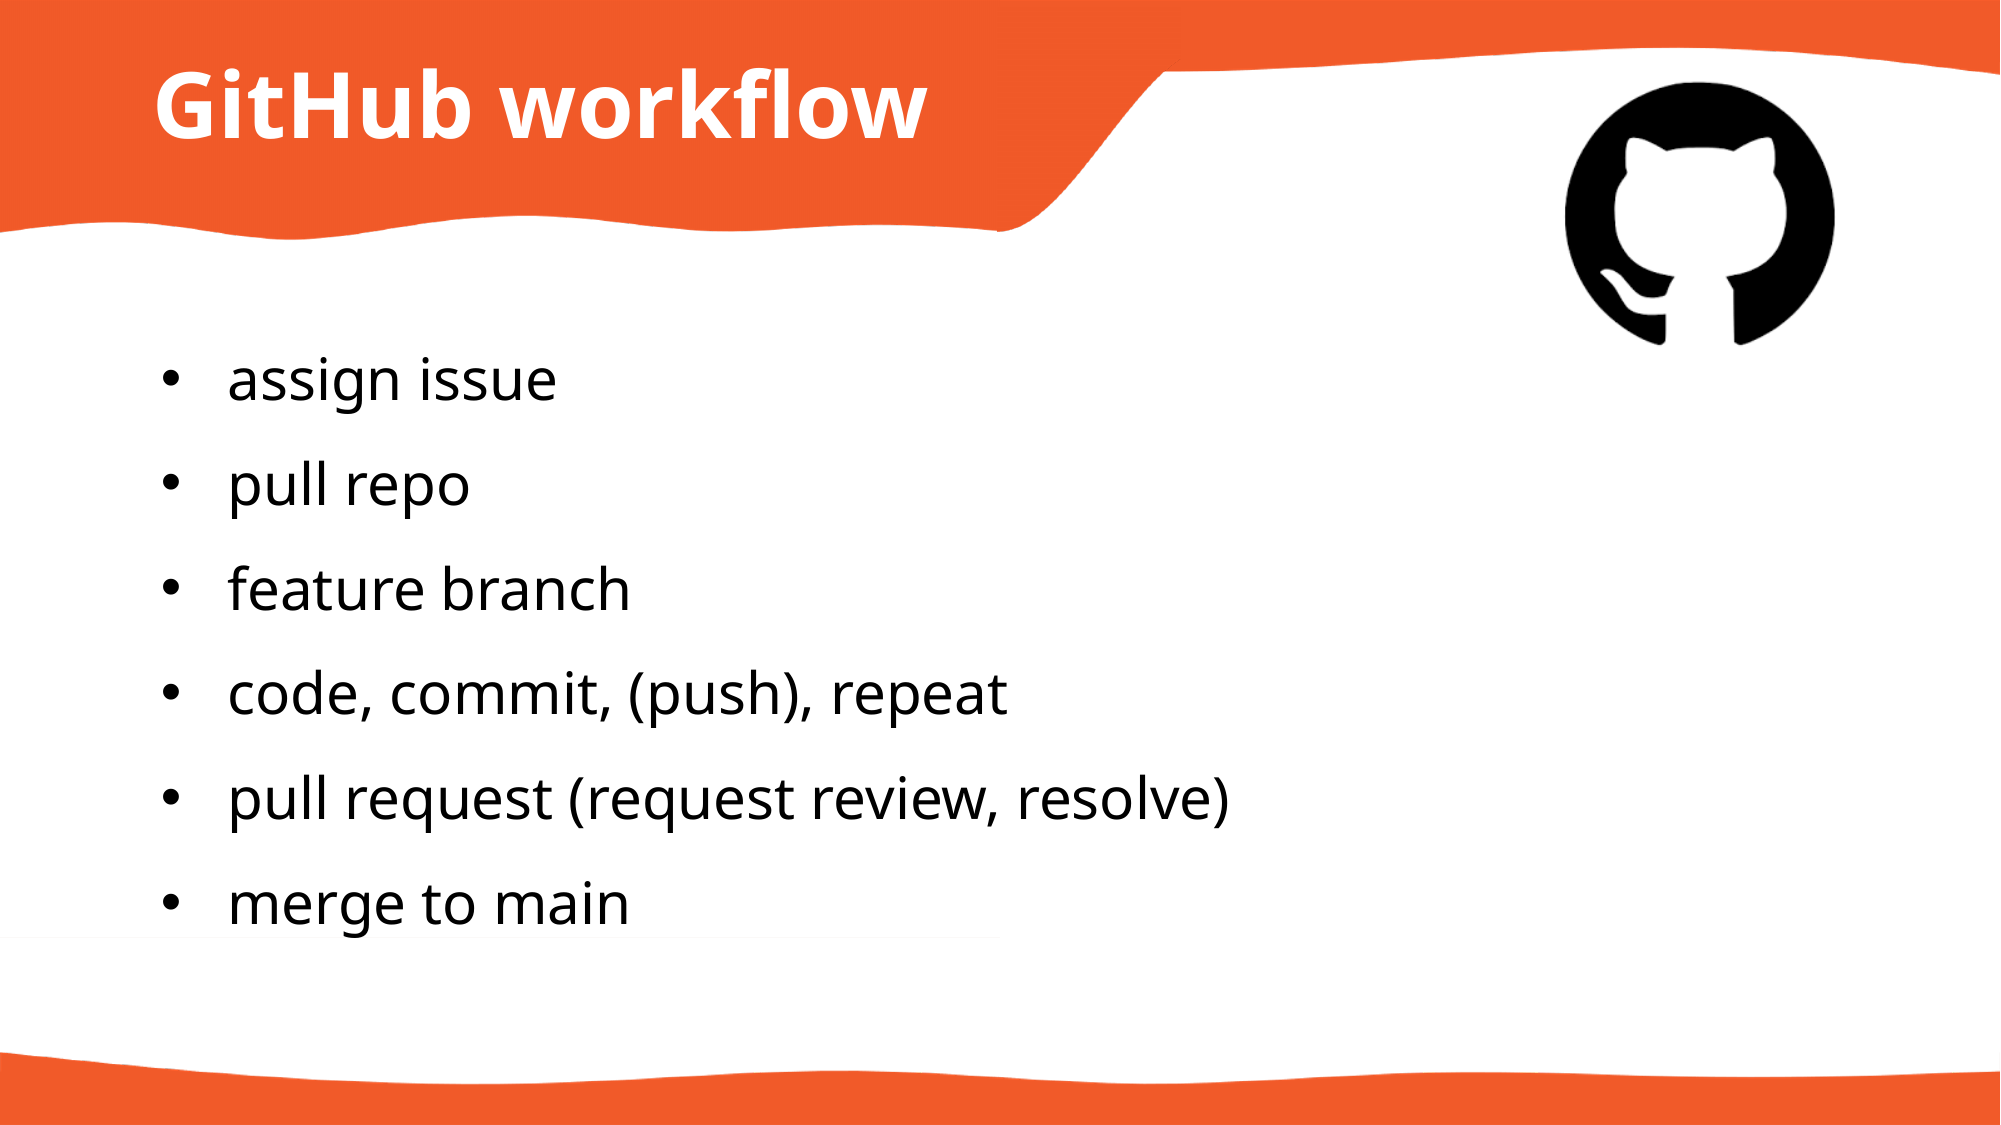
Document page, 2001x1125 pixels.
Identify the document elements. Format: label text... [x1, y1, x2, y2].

title GitHub workflow [137, 0, 1104, 218]
picture [0, 0, 2000, 1125]
list assign issue pull repo feature branch code👨🏻‍💻, commit, (push), repeat pull request (request review, resolve) merge to main [137, 299, 1947, 946]
